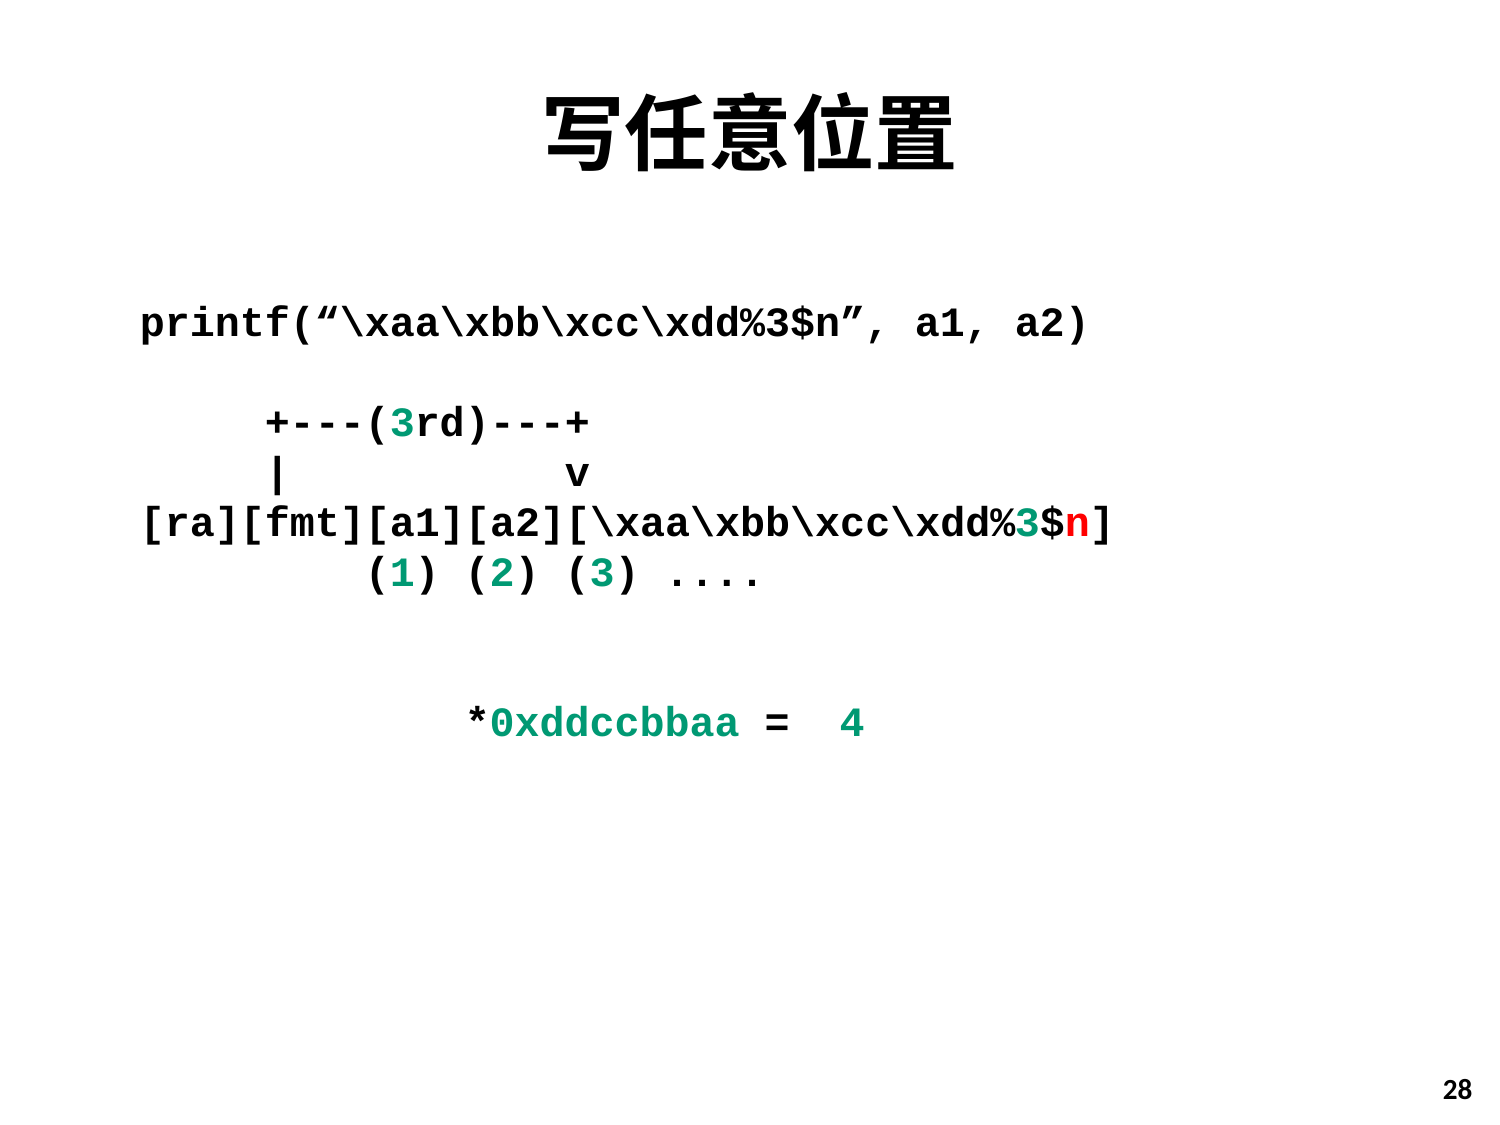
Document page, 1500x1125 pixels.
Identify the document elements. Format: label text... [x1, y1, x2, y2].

title 写任意位置 [112, 37, 1388, 225]
slide_number 28 [1174, 1062, 1488, 1125]
text_box printf(“\xaa\xbb\xcc\xdd%3$n”, a1, a2) +---(3rd)---+ | v [ra][fmt][a1][a2][\xaa\xbb\xcc\xdd%3$n] (1) (2) (3) .... *0xddccbbaa = 4 [124, 287, 1338, 753]
